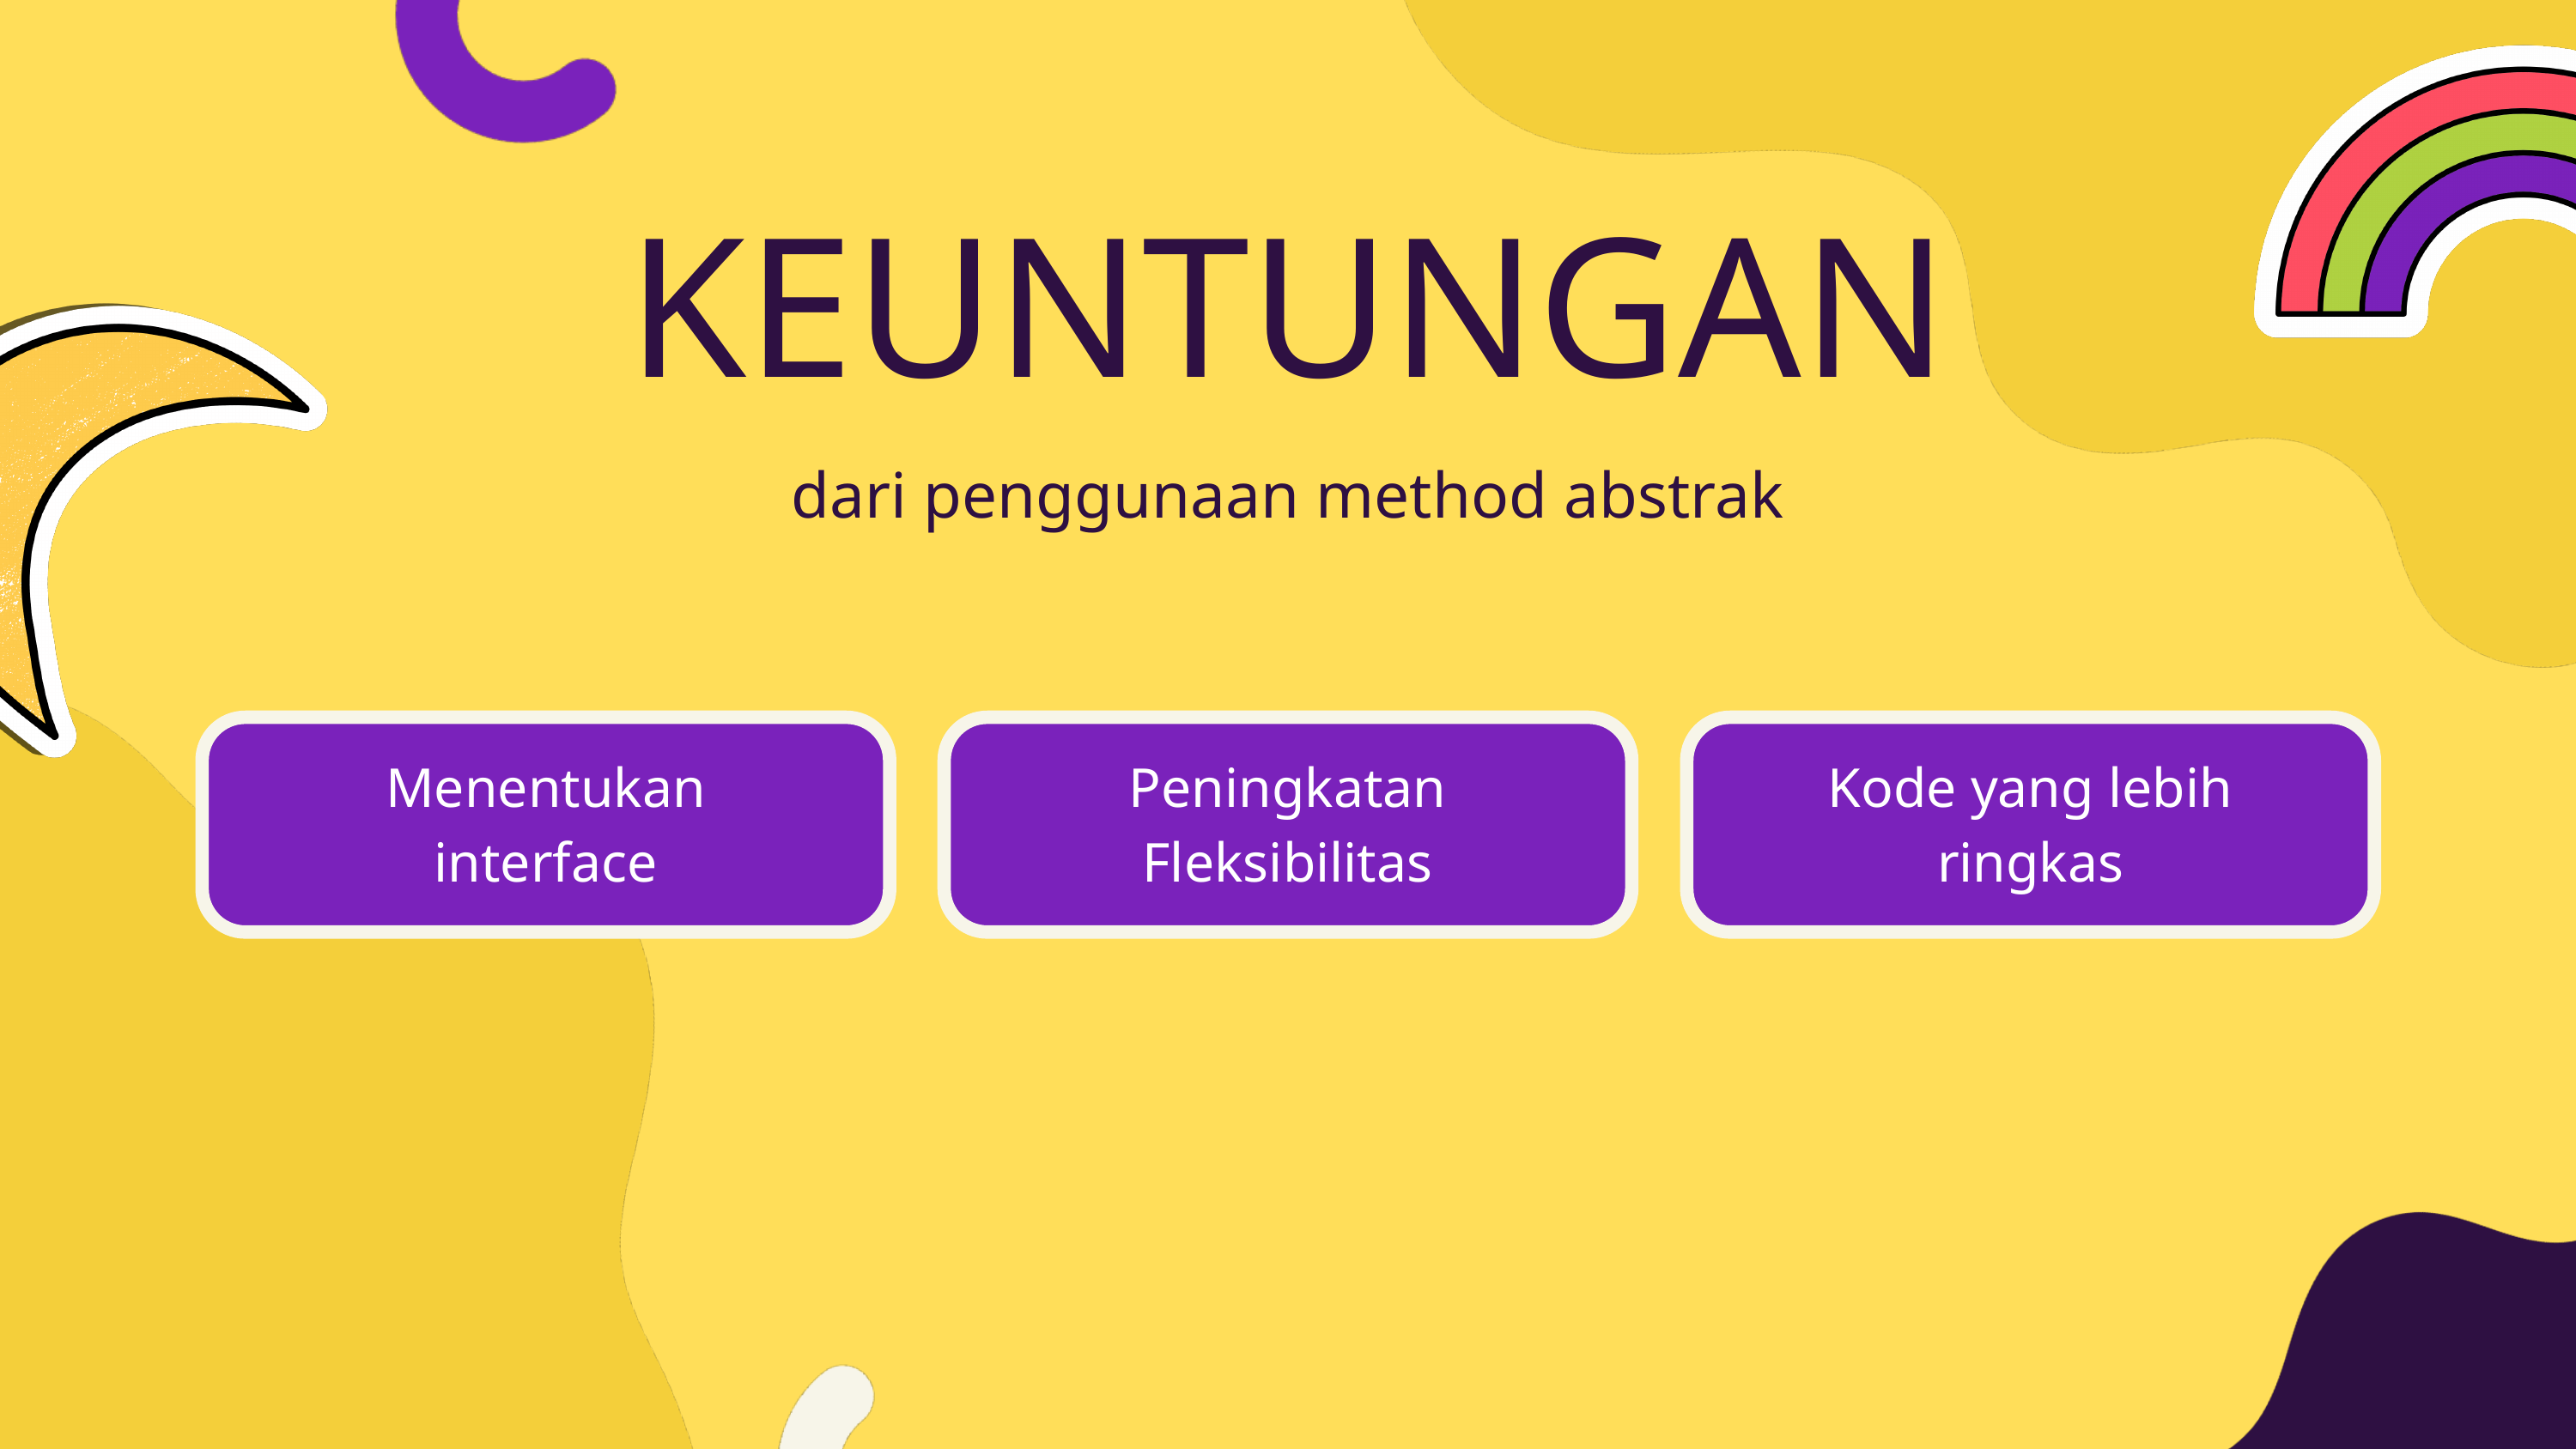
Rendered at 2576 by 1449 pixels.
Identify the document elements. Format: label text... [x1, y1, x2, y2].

picture [0, 193, 1121, 1449]
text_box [202, 717, 890, 932]
picture [218, 0, 679, 312]
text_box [1686, 717, 2375, 932]
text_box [944, 717, 1632, 932]
text_box dari penggunaan method abstrak [599, 442, 1455, 530]
picture [1387, 0, 2576, 1449]
text_box KEUNTUNGAN [471, 228, 1455, 416]
